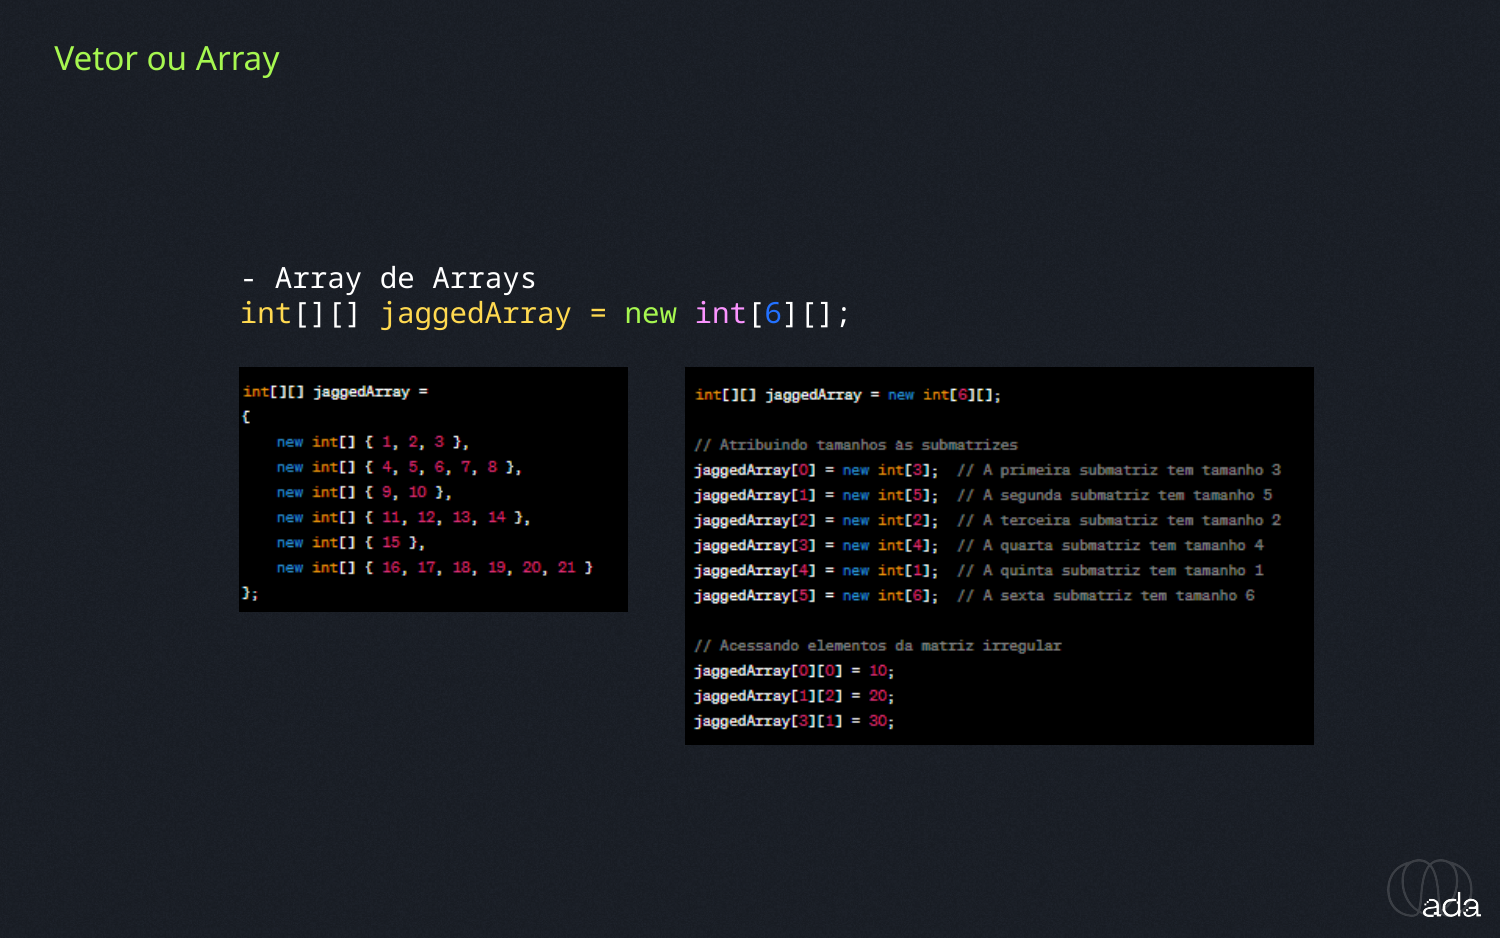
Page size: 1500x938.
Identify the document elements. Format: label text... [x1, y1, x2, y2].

picture [0, 0, 1500, 938]
text_box - Array de Arrays int[][] jaggedArray = new int[6][]; [239, 259, 1284, 400]
text_box Vetor ou Array [39, 22, 377, 93]
